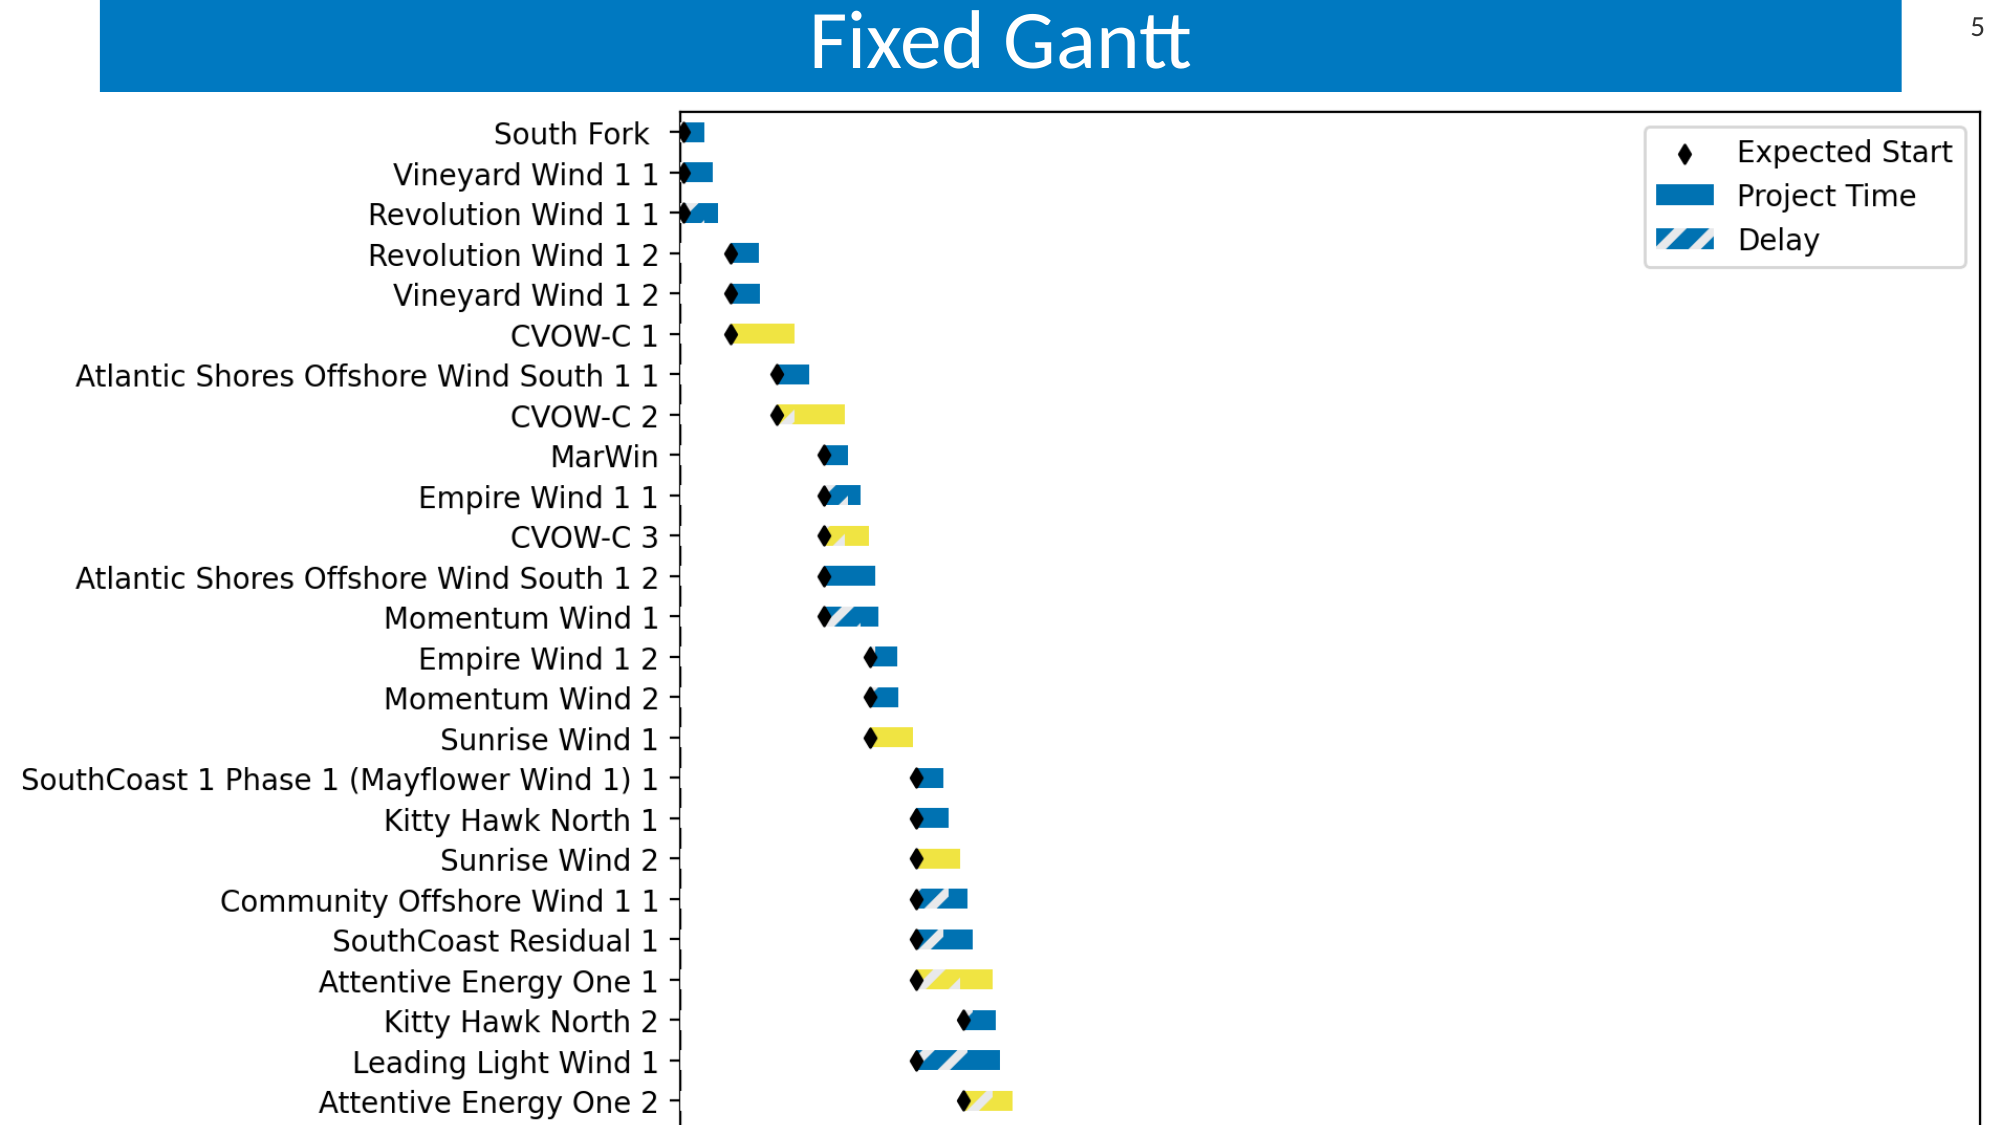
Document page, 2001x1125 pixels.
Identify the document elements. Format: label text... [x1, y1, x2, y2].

title Fixed Gantt [99, 0, 1902, 89]
picture [0, 92, 2000, 1125]
